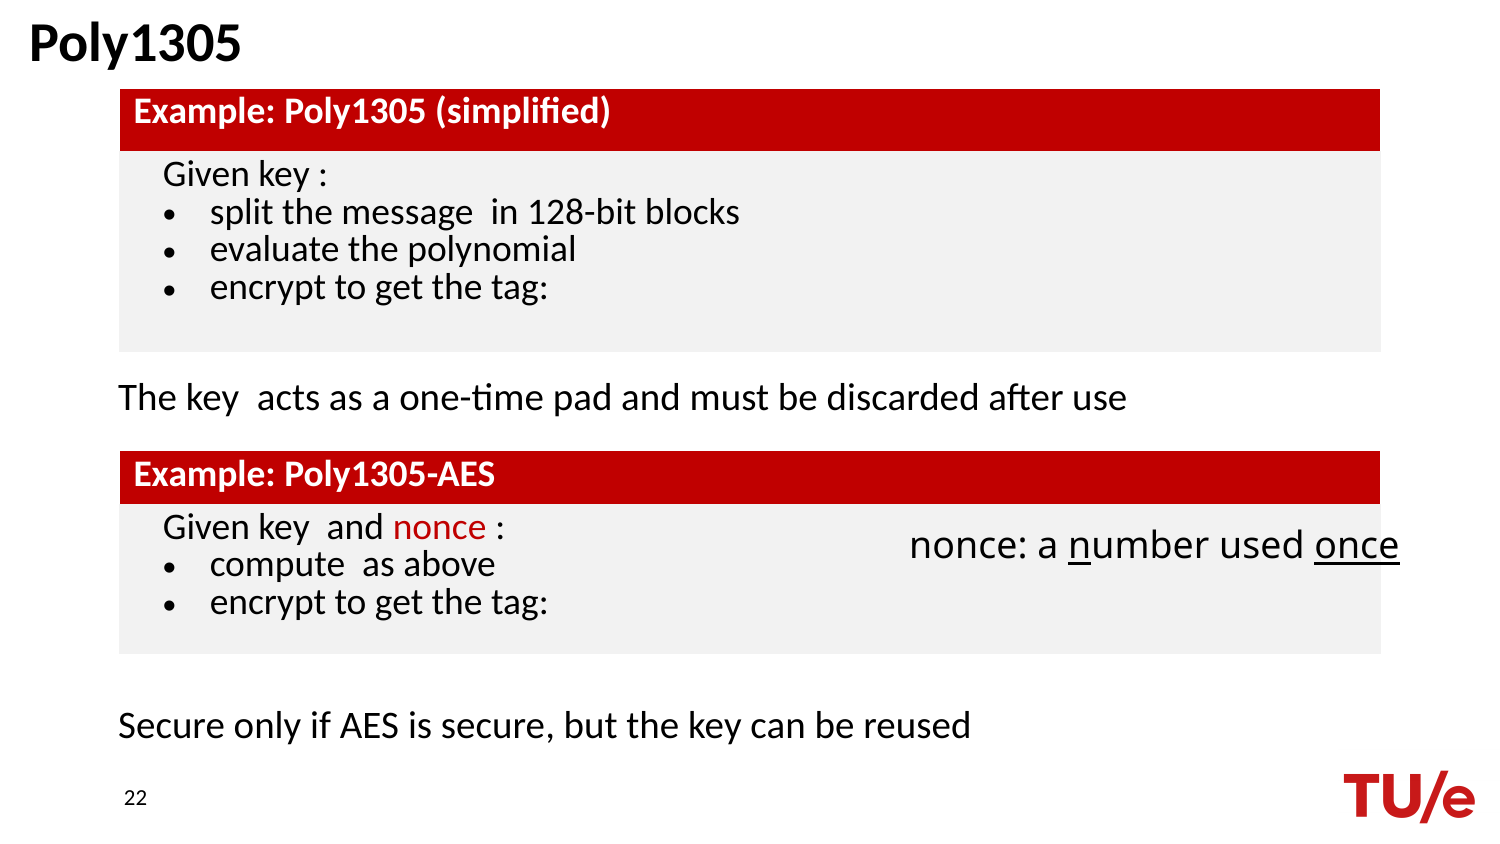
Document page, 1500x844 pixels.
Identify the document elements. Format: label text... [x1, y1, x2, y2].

slide_number 22 [0, 749, 1338, 844]
picture [1338, 749, 1500, 844]
title Poly1305 [0, 0, 1500, 89]
text_box nonce: a number used once [894, 514, 1415, 574]
